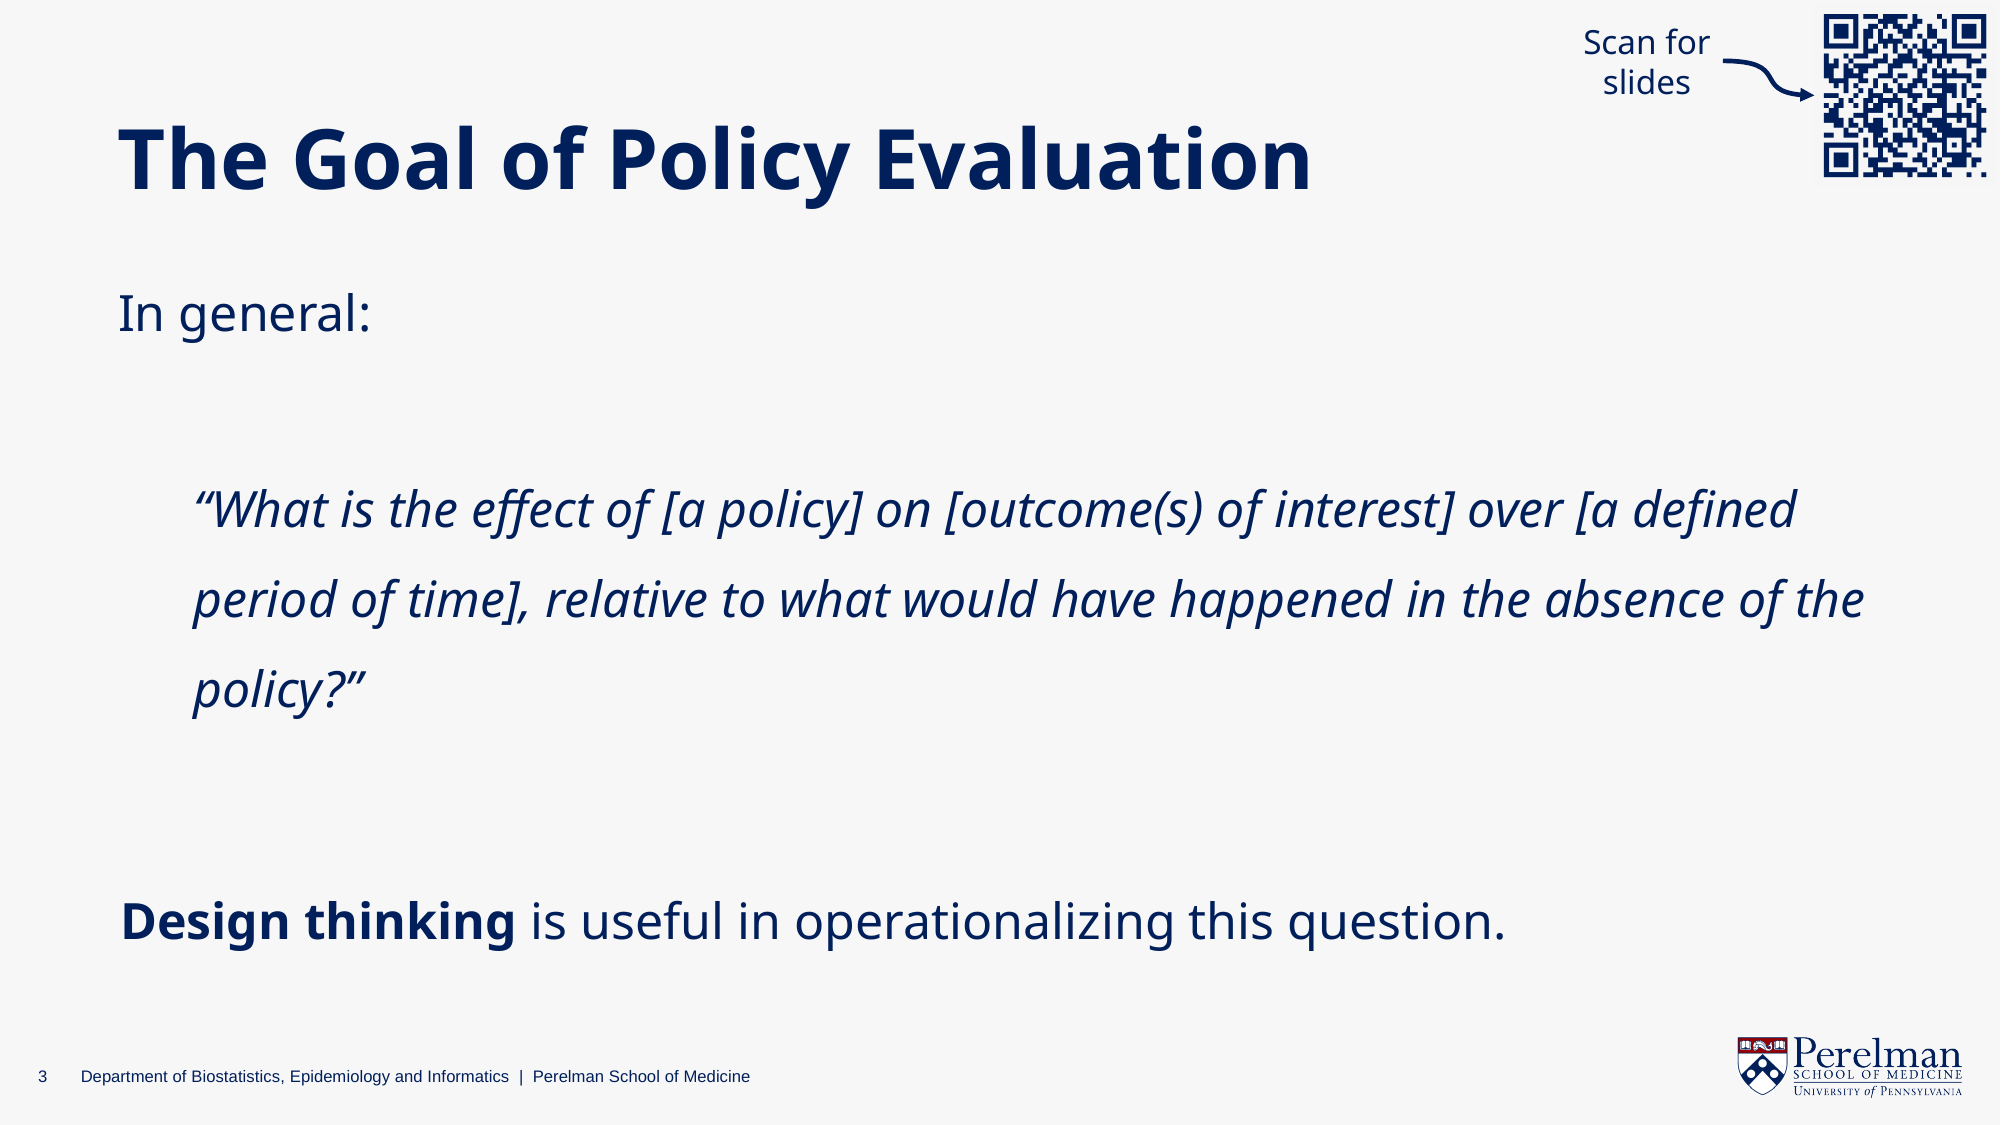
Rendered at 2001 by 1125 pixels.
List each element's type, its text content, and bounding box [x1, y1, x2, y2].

slide_number 3 [38, 1056, 81, 1087]
picture [1454, 1007, 2001, 1125]
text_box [1722, 61, 1815, 96]
picture [1814, 4, 1996, 187]
list In general: “What is the effect of [a policy] on [outcome(s) of interest] over [a defined period of time], relative to what would have happened in the absence of the policy?” Design thinking is useful in operationalizing this question. [118, 281, 1882, 1007]
text_box Scan for slides [1571, 20, 1723, 101]
title The Goal of Policy Evaluation [117, 118, 1882, 267]
